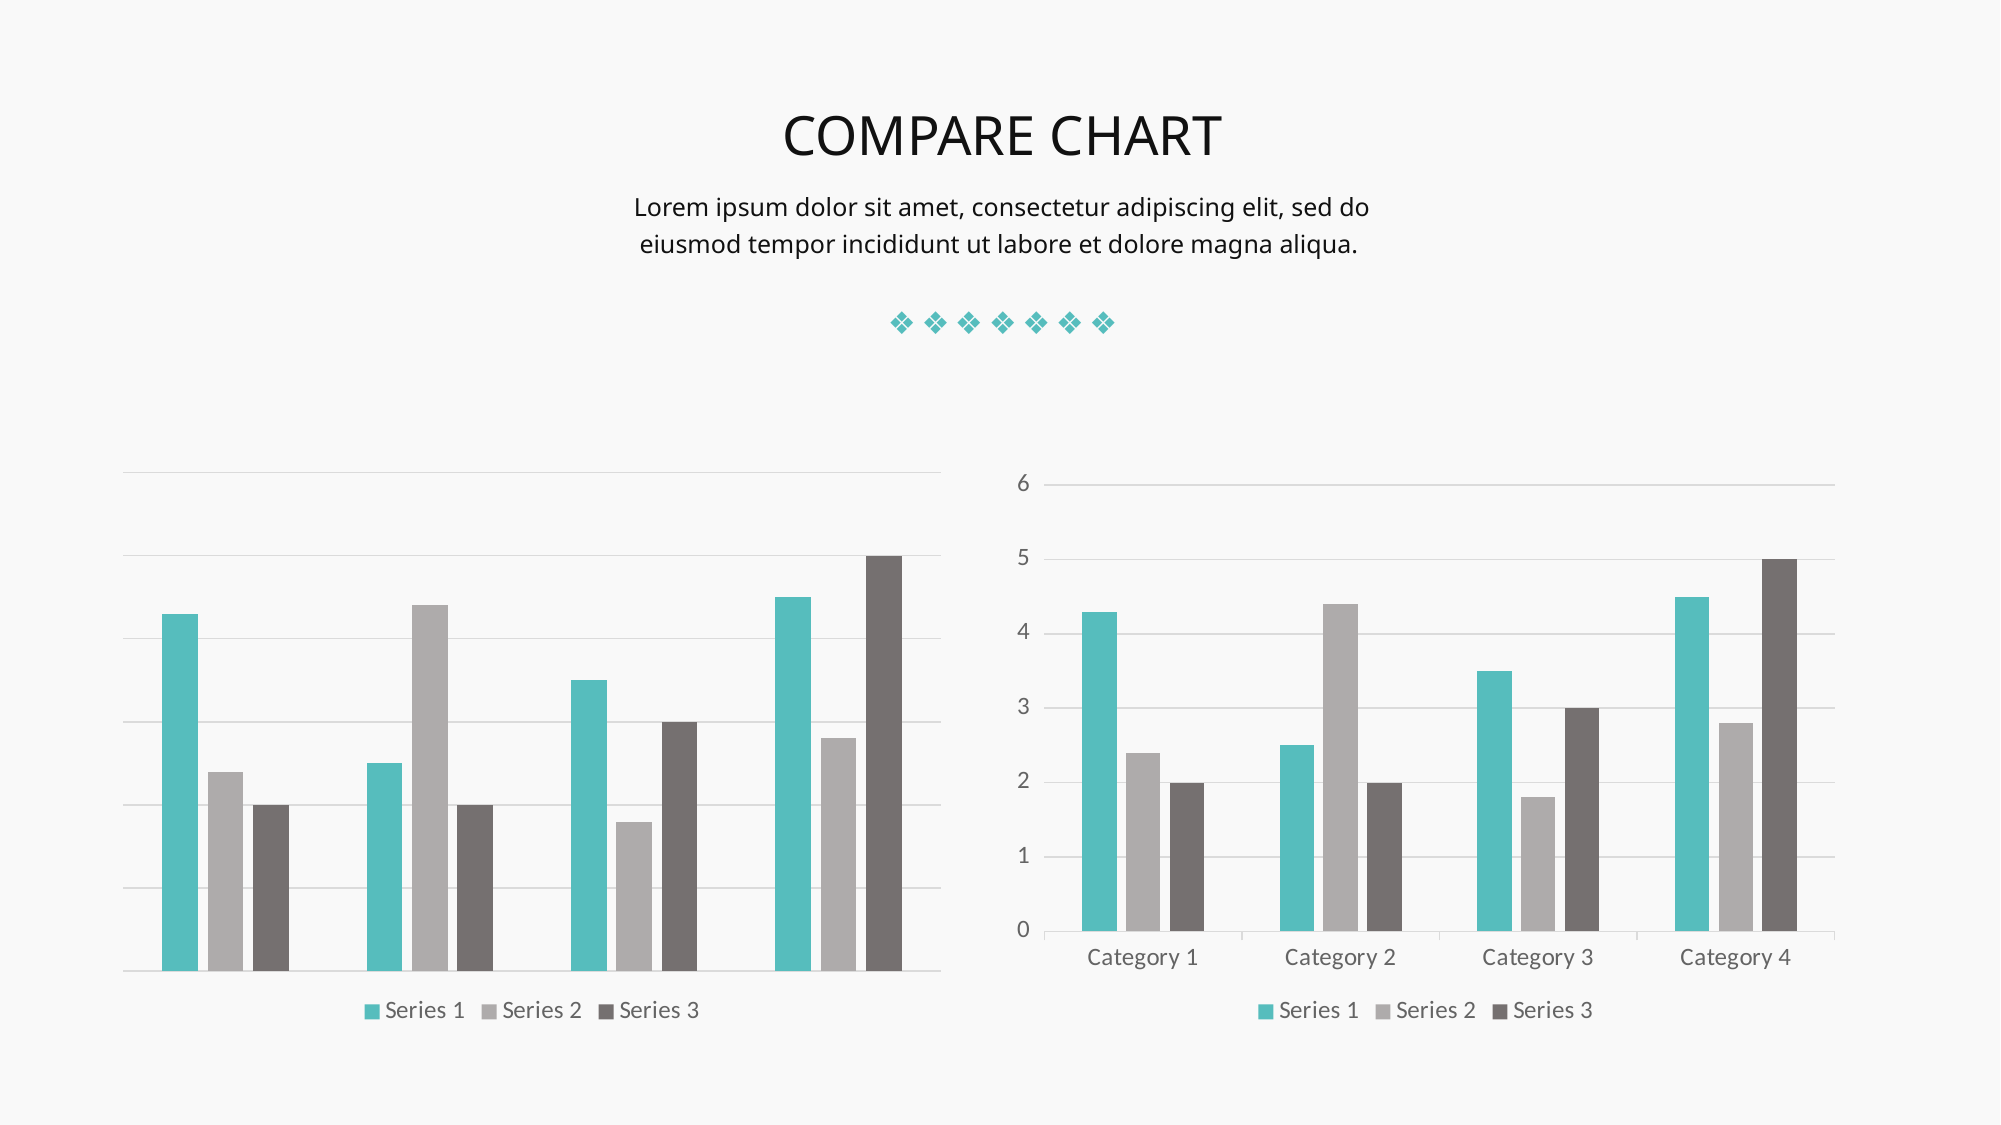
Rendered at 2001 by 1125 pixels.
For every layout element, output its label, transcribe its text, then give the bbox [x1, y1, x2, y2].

text_box COMPARE CHART [782, 101, 1224, 167]
chart [999, 461, 1852, 1031]
text_box Lorem ipsum dolor sit amet, consectetur adipiscing elit, sed do eiusmod tempor incididunt ut labore et dolore magna aliqua. [583, 183, 1422, 259]
chart [106, 461, 958, 1031]
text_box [887, 303, 1118, 342]
